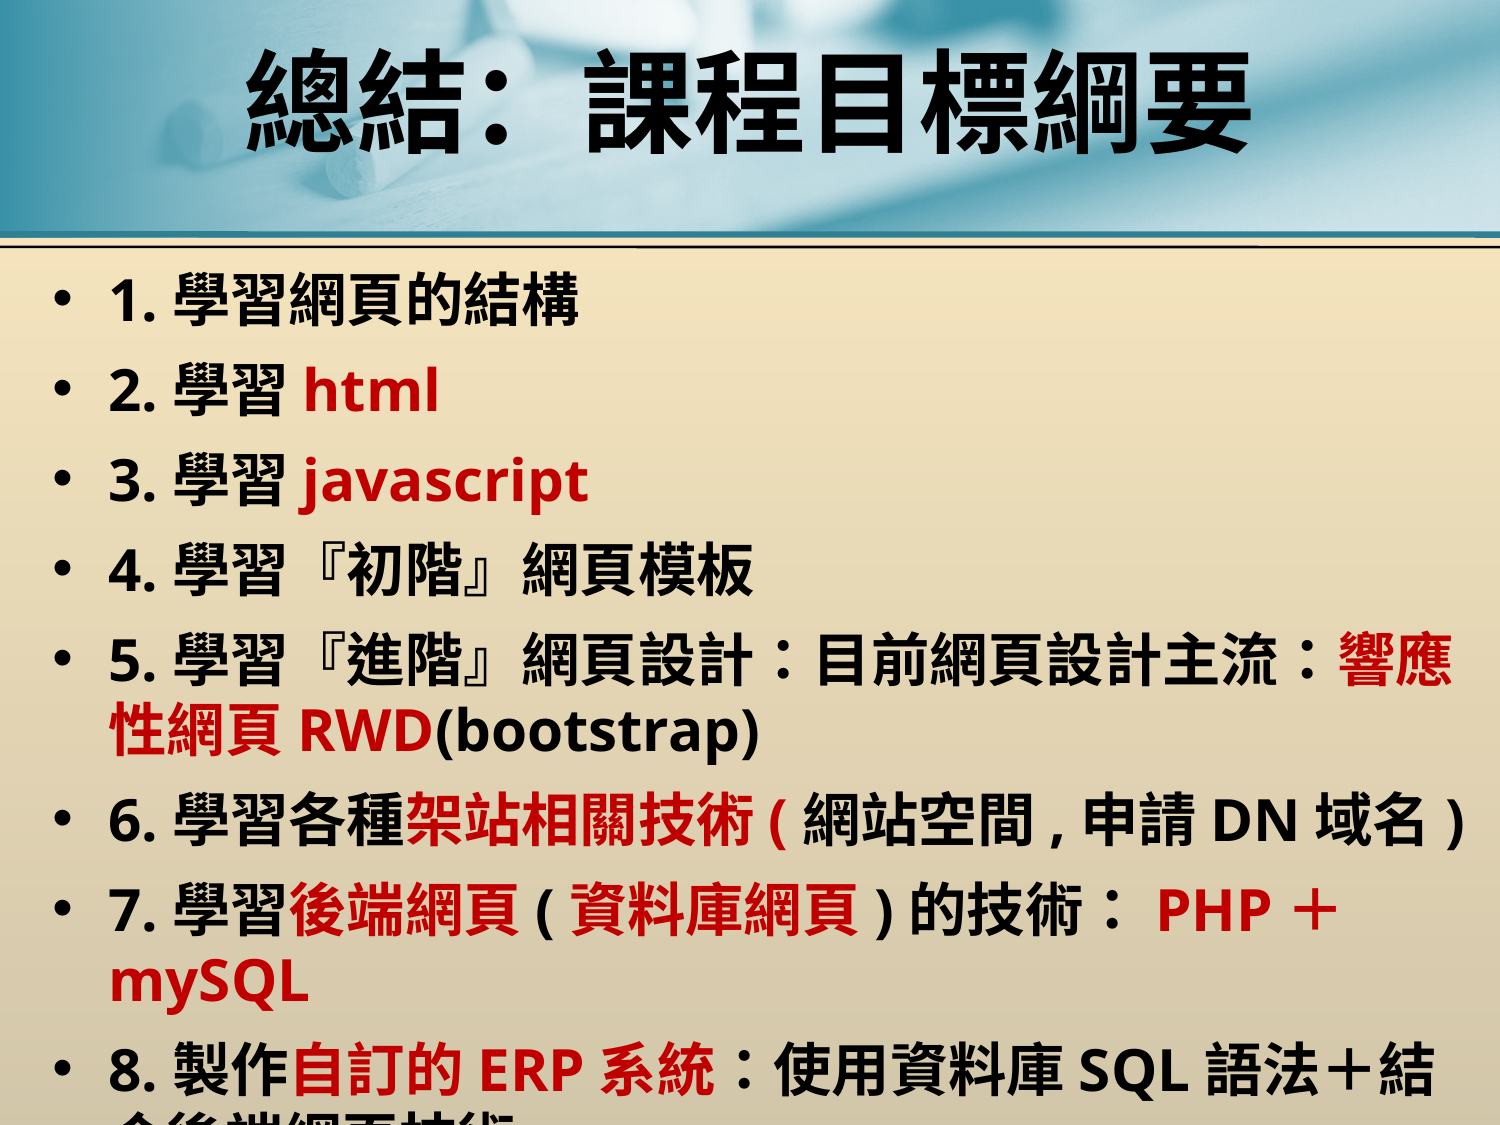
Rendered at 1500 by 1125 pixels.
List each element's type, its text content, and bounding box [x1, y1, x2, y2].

list 1.學習網頁的結構 2.學習html 3.學習javascript 4.學習『初階』網頁模板 5.學習『進階』網頁設計：目前網頁設計主流：響應性網頁RWD(bootstrap) 6.學習各種架站相關技術(網站空間,申請DN域名) 7.學習後端網頁(資料庫網頁)的技術：PHP＋mySQL 8.製作自訂的ERP系統：使用資料庫SQL語法＋結合後端網頁技術 [37, 255, 1483, 1077]
title 總結：課程目標綱要 [75, 0, 1425, 204]
